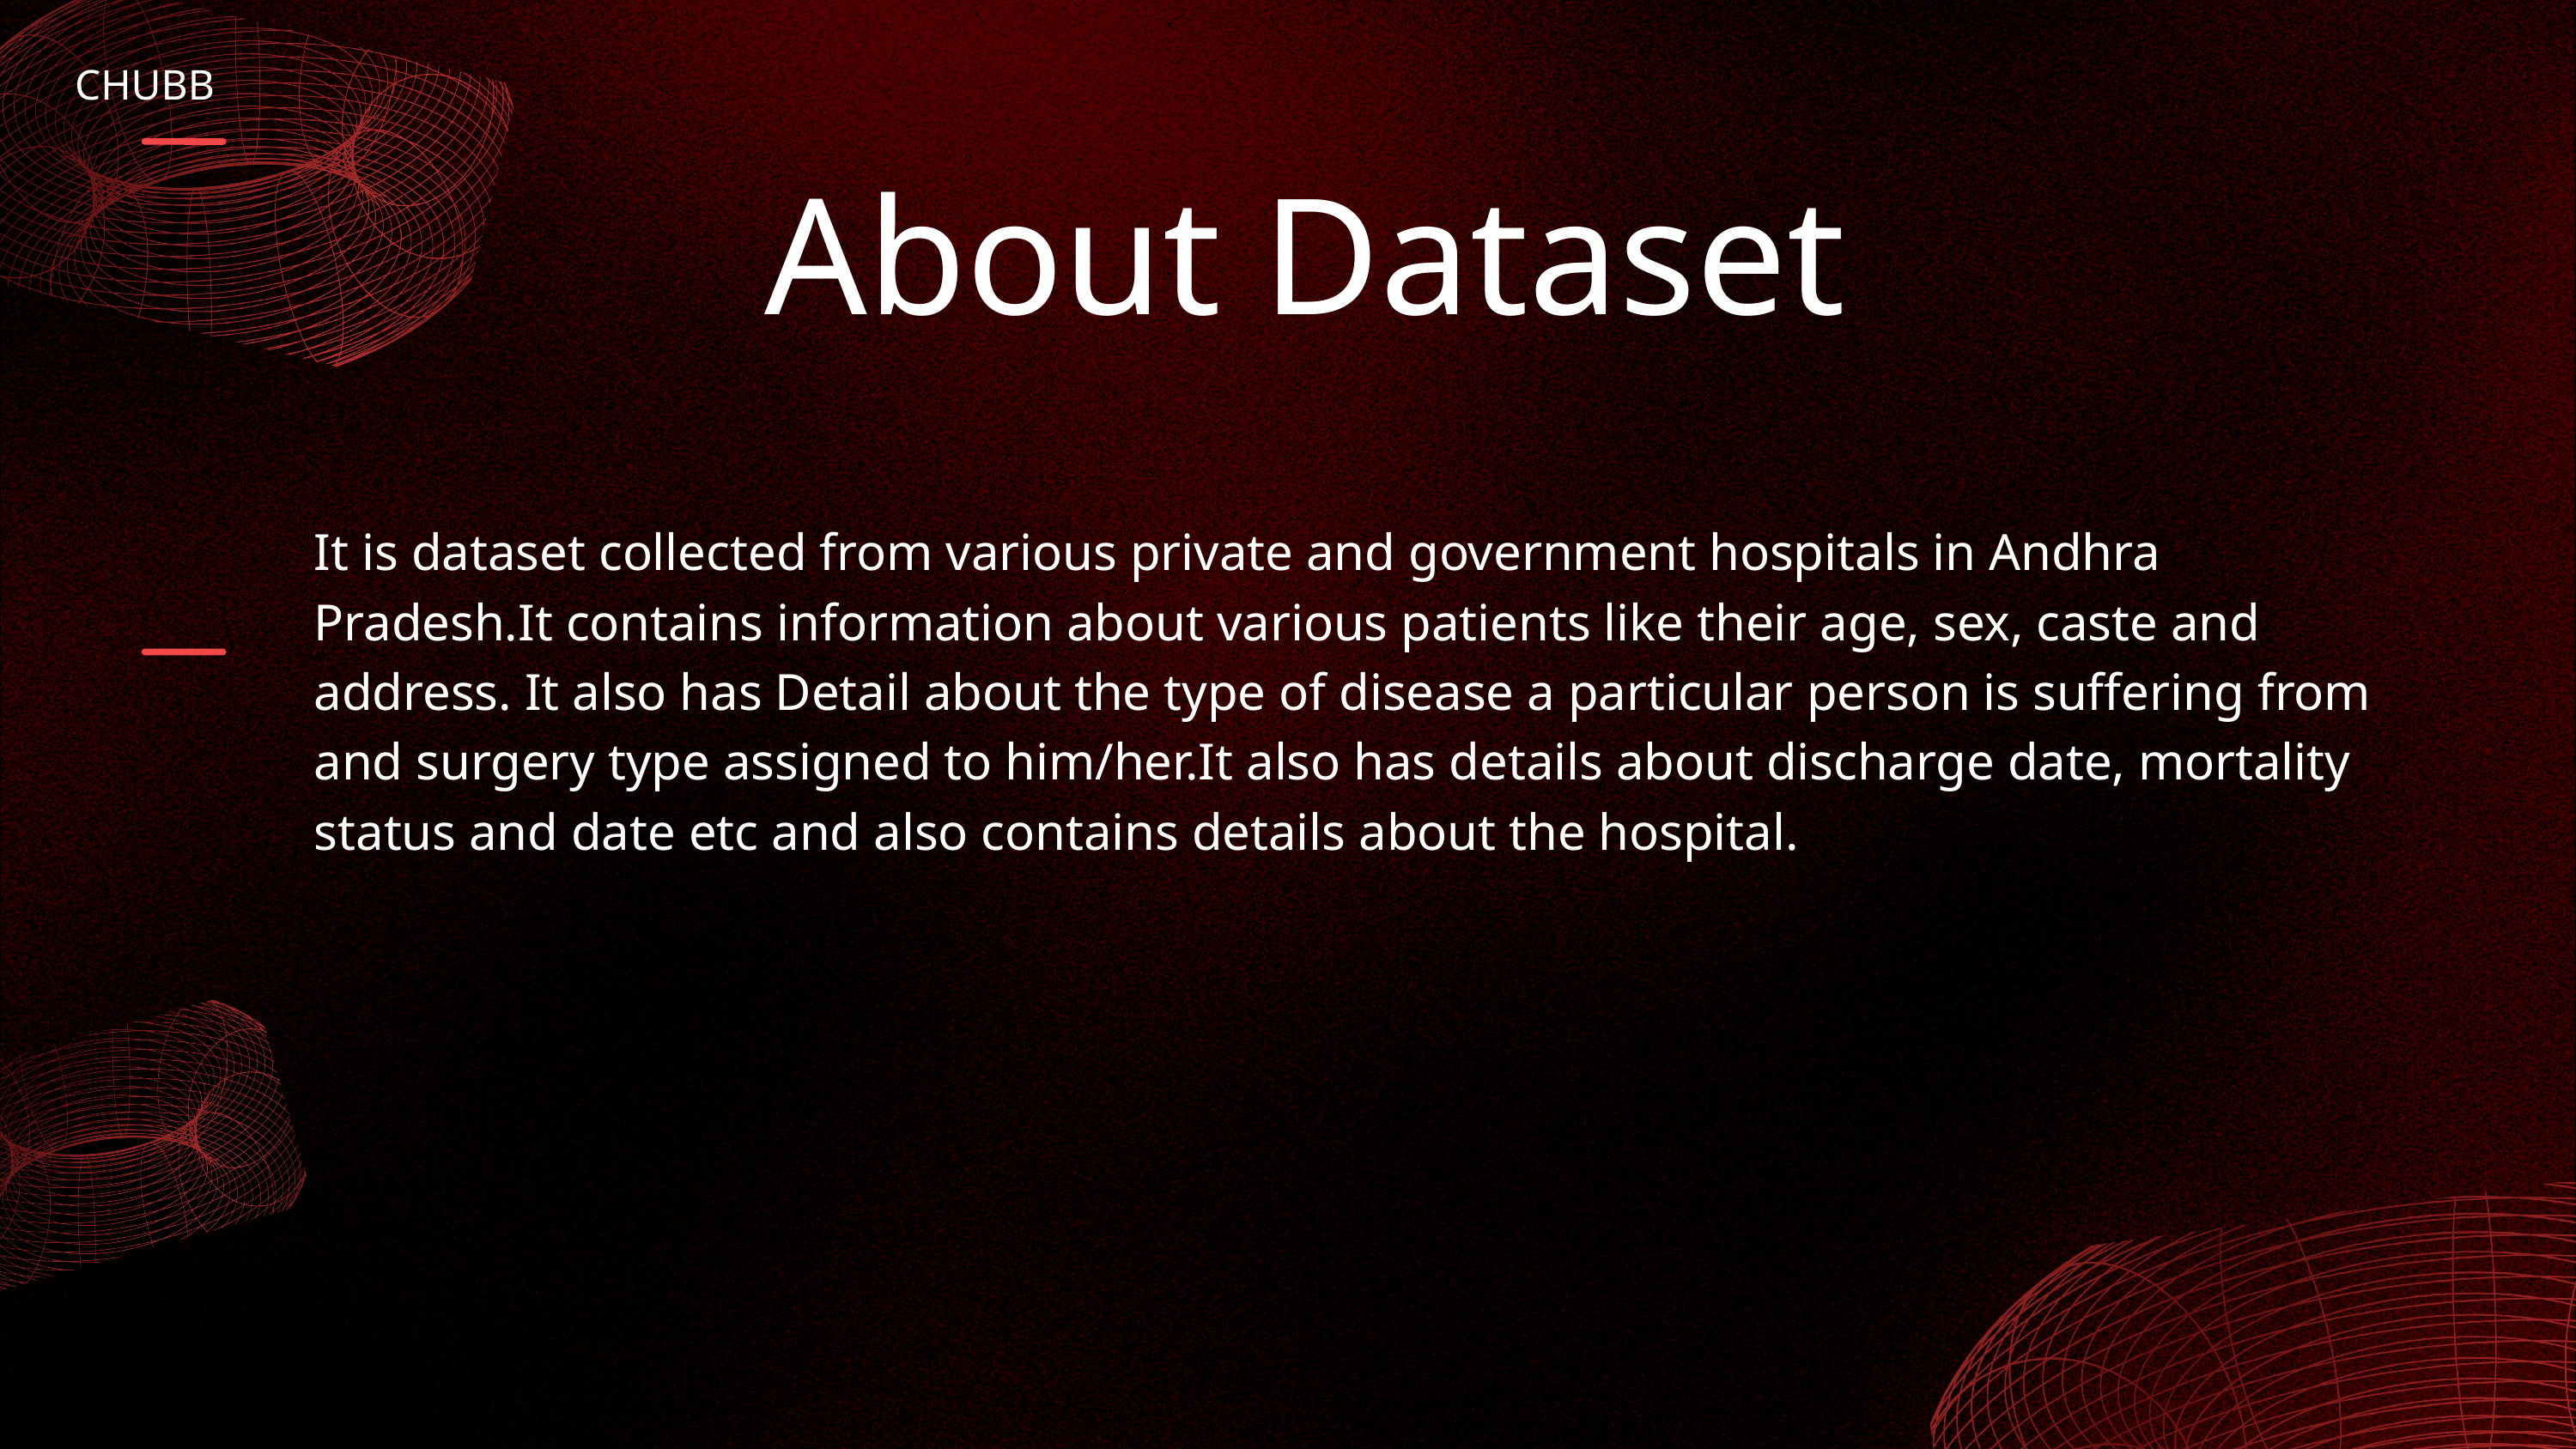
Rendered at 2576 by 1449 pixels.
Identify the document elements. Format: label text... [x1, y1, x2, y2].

text_box [1909, 1179, 2576, 1449]
text_box [0, 0, 2576, 1449]
text_box CHUBB [68, 50, 222, 108]
text_box About Dataset [730, 185, 1846, 347]
text_box It is dataset collected from various private and government hospitals in Andhra Pradesh.It contains information about various patients like their age, sex, caste and address. It also has Detail about the type of disease a particular person is suffering from and surgery type assigned to him/her.It also has details about discharge date, mortality status and date etc and also contains details about the hospital. [313, 510, 2378, 860]
text_box [0, 988, 314, 1291]
text_box [0, 0, 519, 393]
